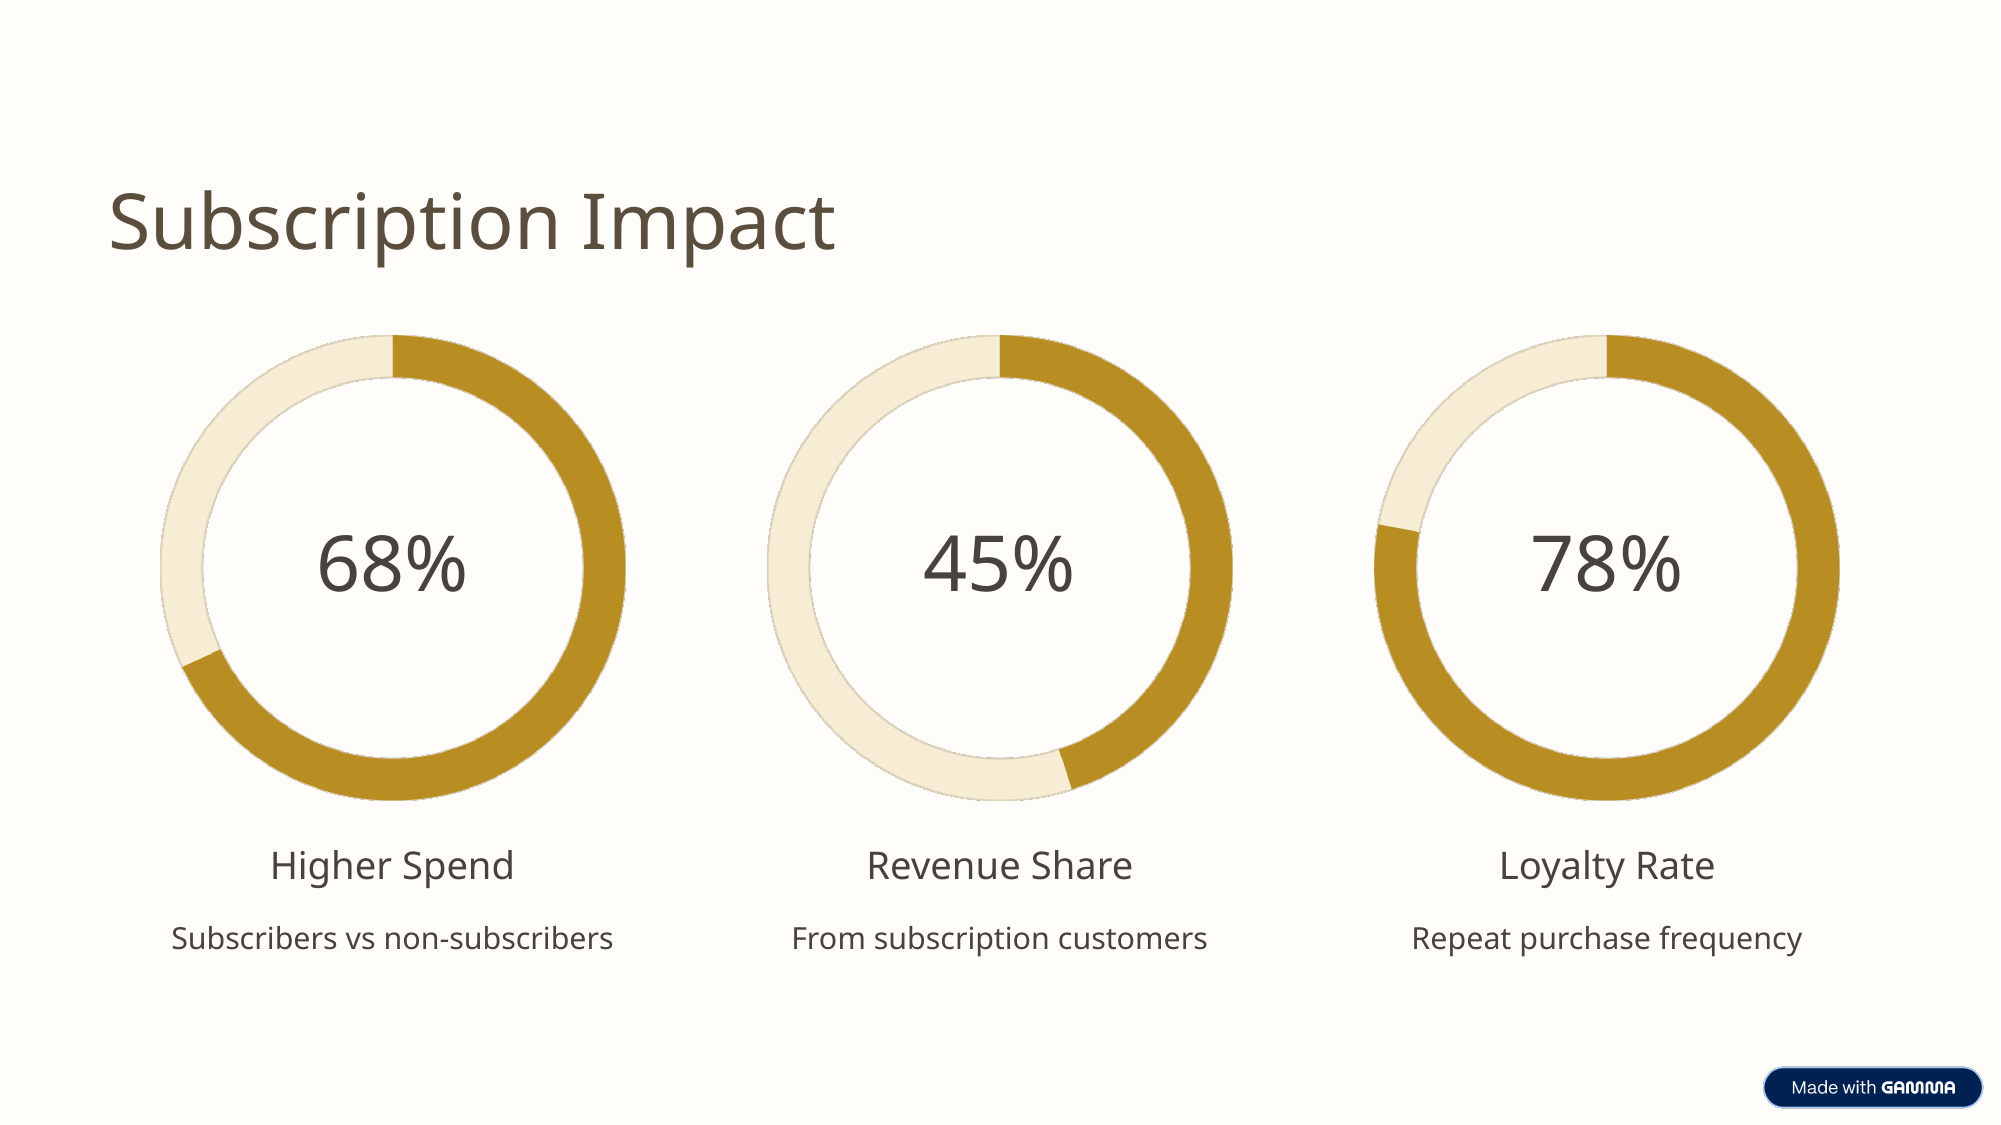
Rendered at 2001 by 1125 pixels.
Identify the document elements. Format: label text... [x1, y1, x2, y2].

text_box Loyalty Rate [1413, 839, 1801, 888]
picture [159, 334, 626, 802]
text_box From subscription customers [715, 906, 1285, 956]
text_box Repeat purchase frequency [1322, 906, 1892, 956]
text_box Subscribers vs non-subscribers [108, 906, 677, 956]
text_box Higher Spend [198, 839, 587, 888]
text_box Subscription Impact [108, 168, 918, 266]
text_box Revenue Share [806, 839, 1194, 888]
picture [1374, 334, 1841, 802]
picture [766, 334, 1233, 802]
picture [1755, 1059, 1991, 1116]
